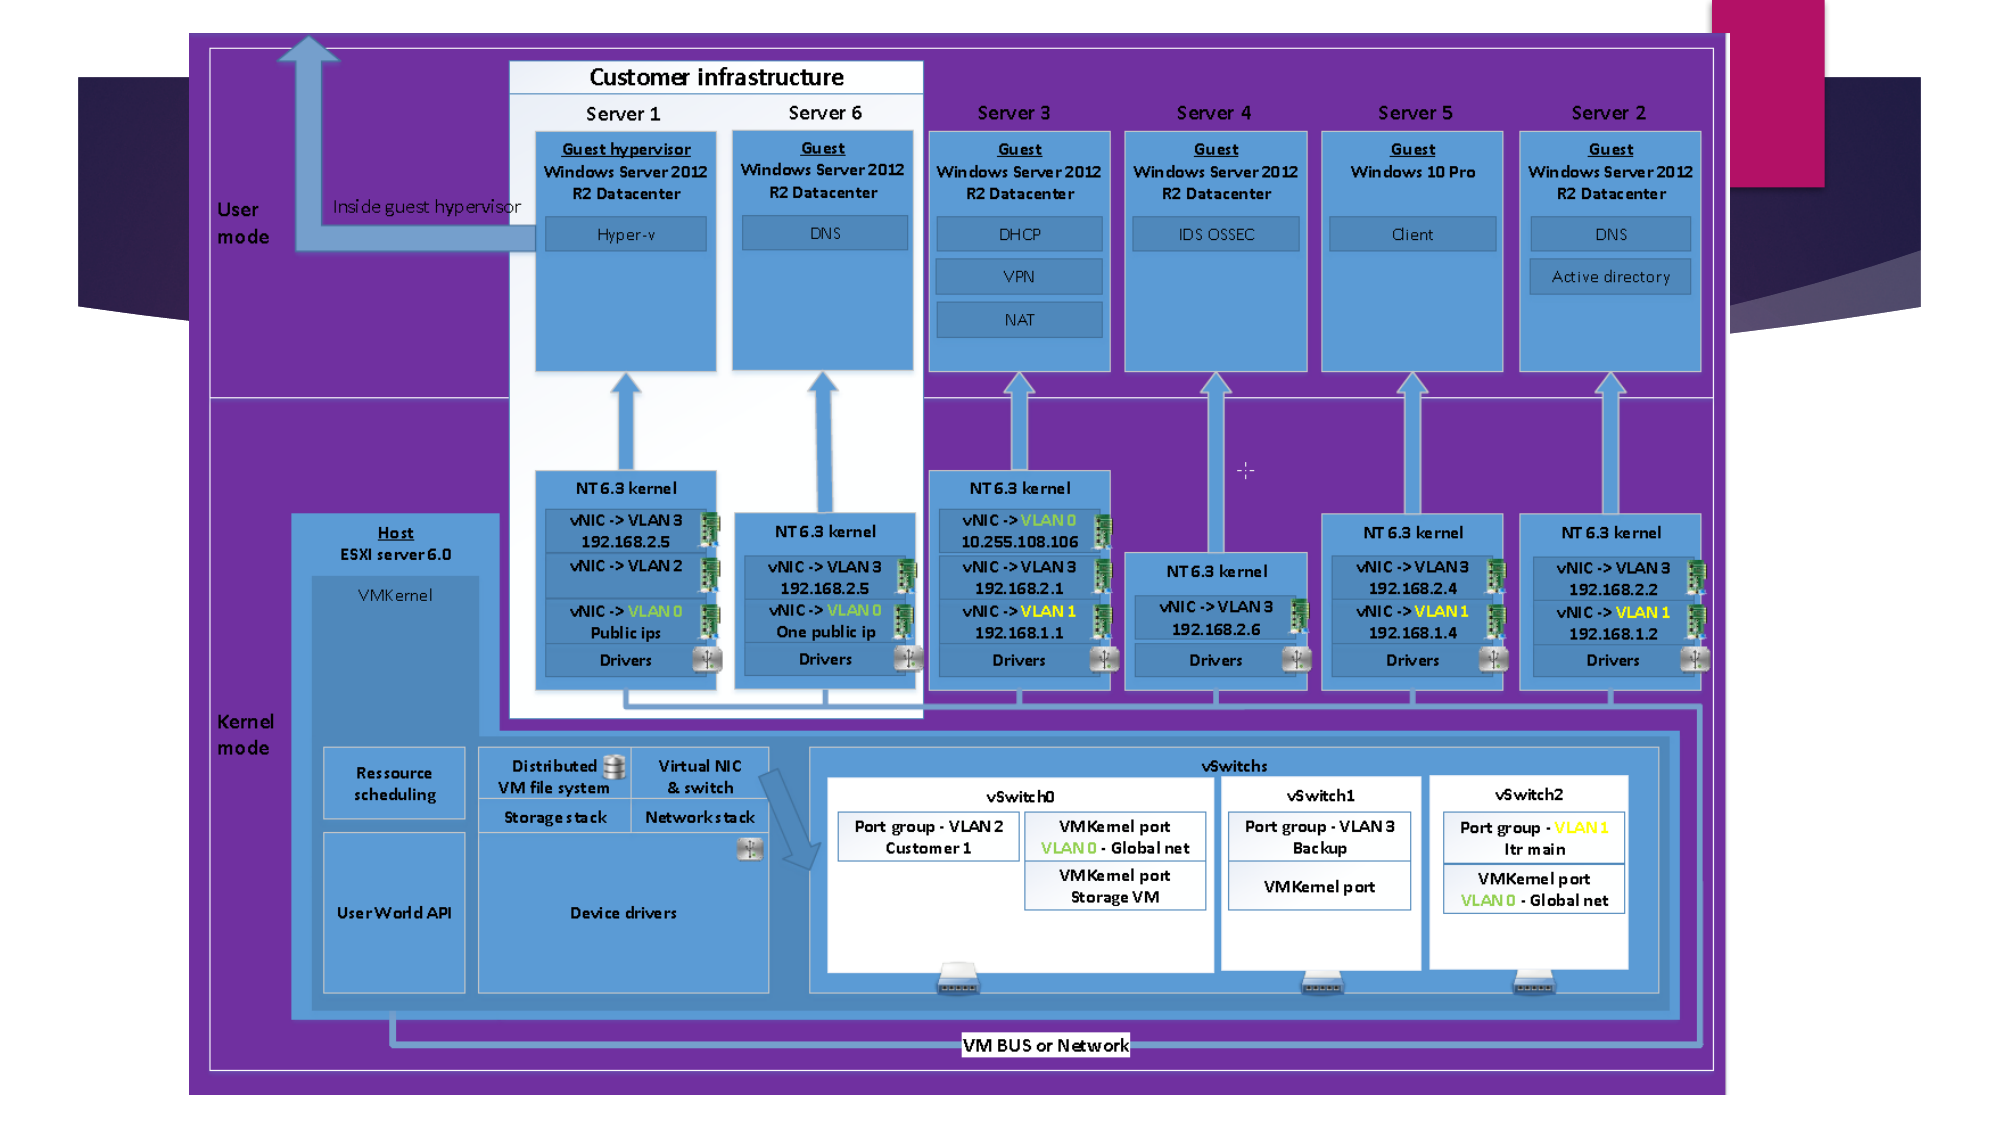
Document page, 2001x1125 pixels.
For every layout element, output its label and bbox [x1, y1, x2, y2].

picture [189, 33, 1730, 1095]
